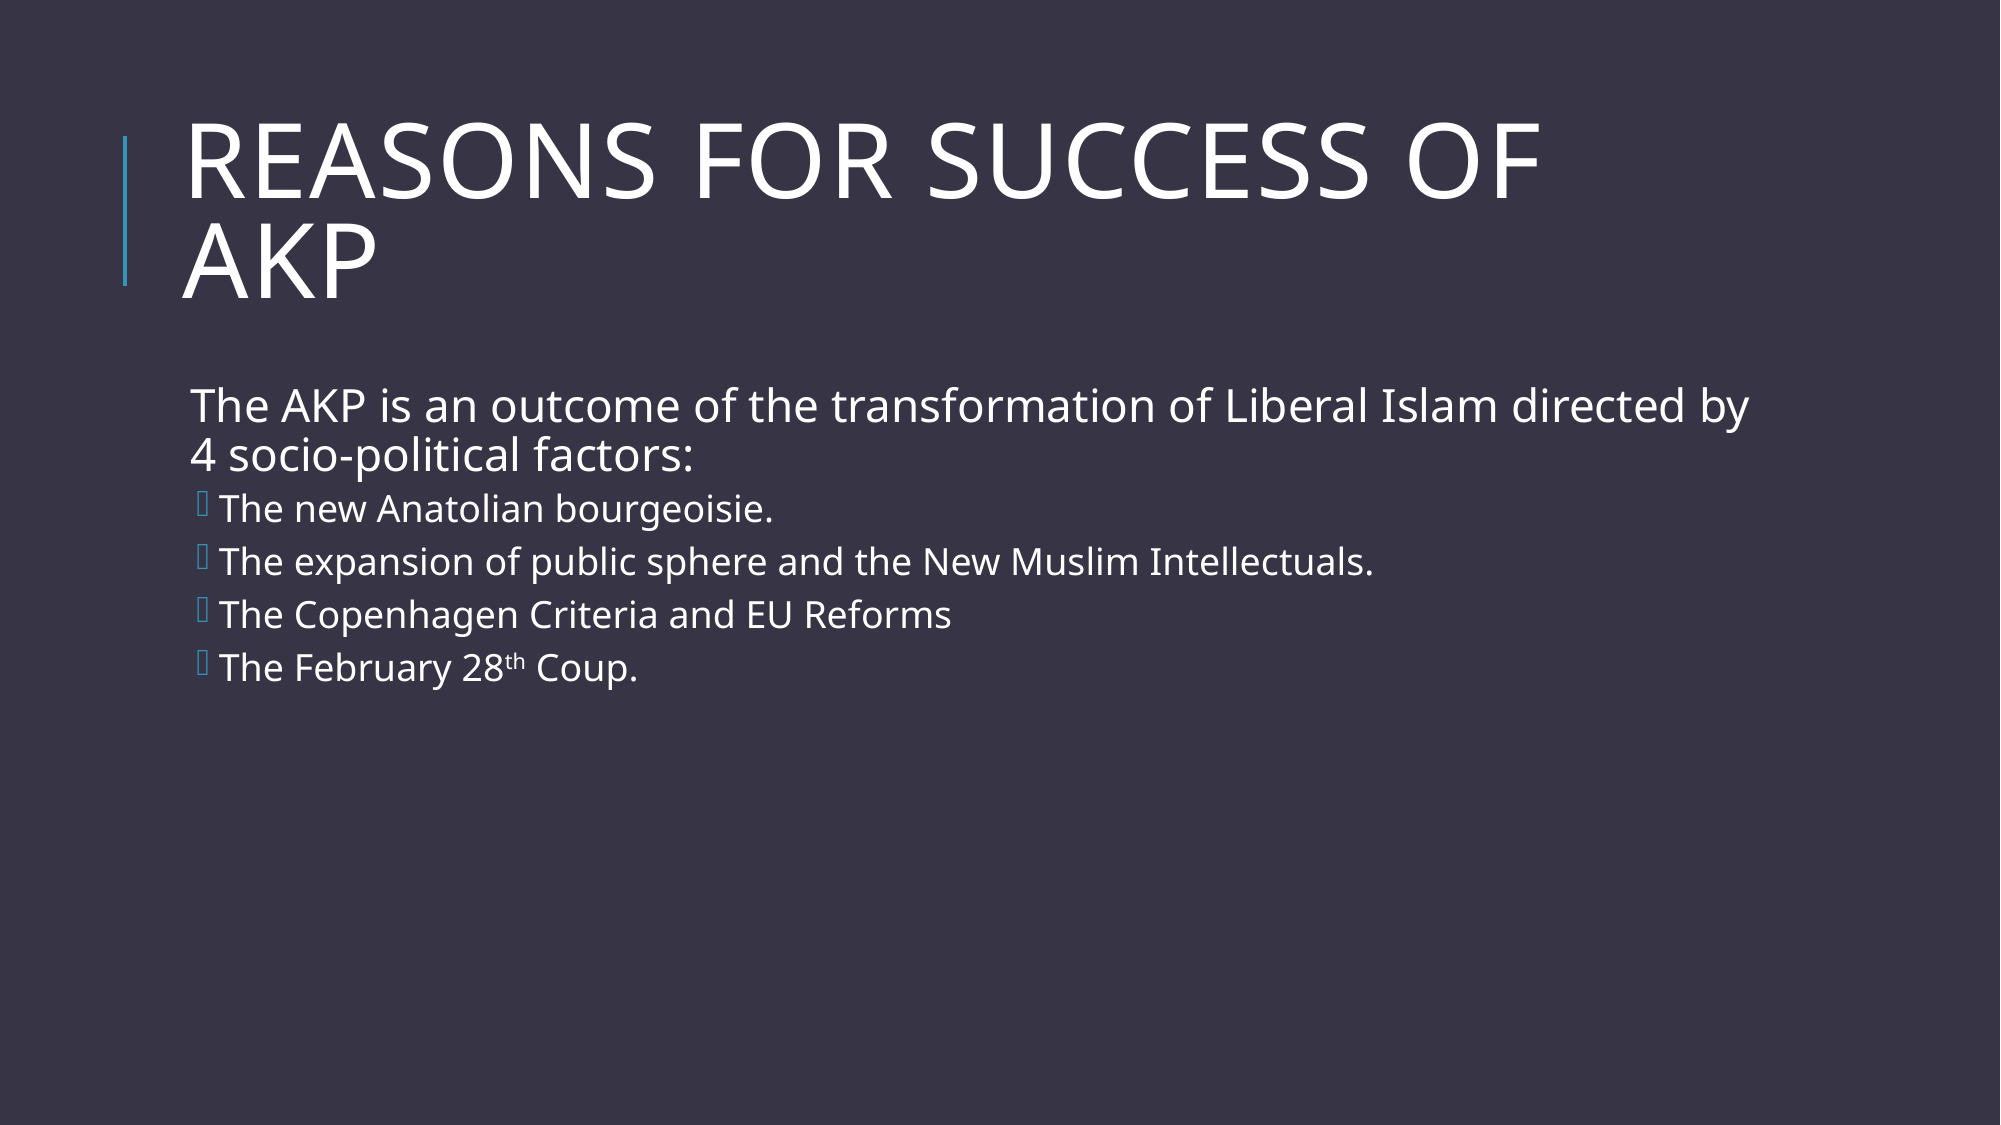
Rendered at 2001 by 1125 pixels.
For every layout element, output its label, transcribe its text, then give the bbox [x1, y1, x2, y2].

title Reasons for Success of AKP [168, 96, 1763, 342]
list The AKP is an outcome of the transformation of Liberal Islam directed by 4 socio-political factors: The new Anatolian bourgeoisie. The expansion of public sphere and the New Muslim Intellectuals. The Copenhagen Criteria and EU Reforms The February 28th Coup. [168, 375, 1763, 1035]
